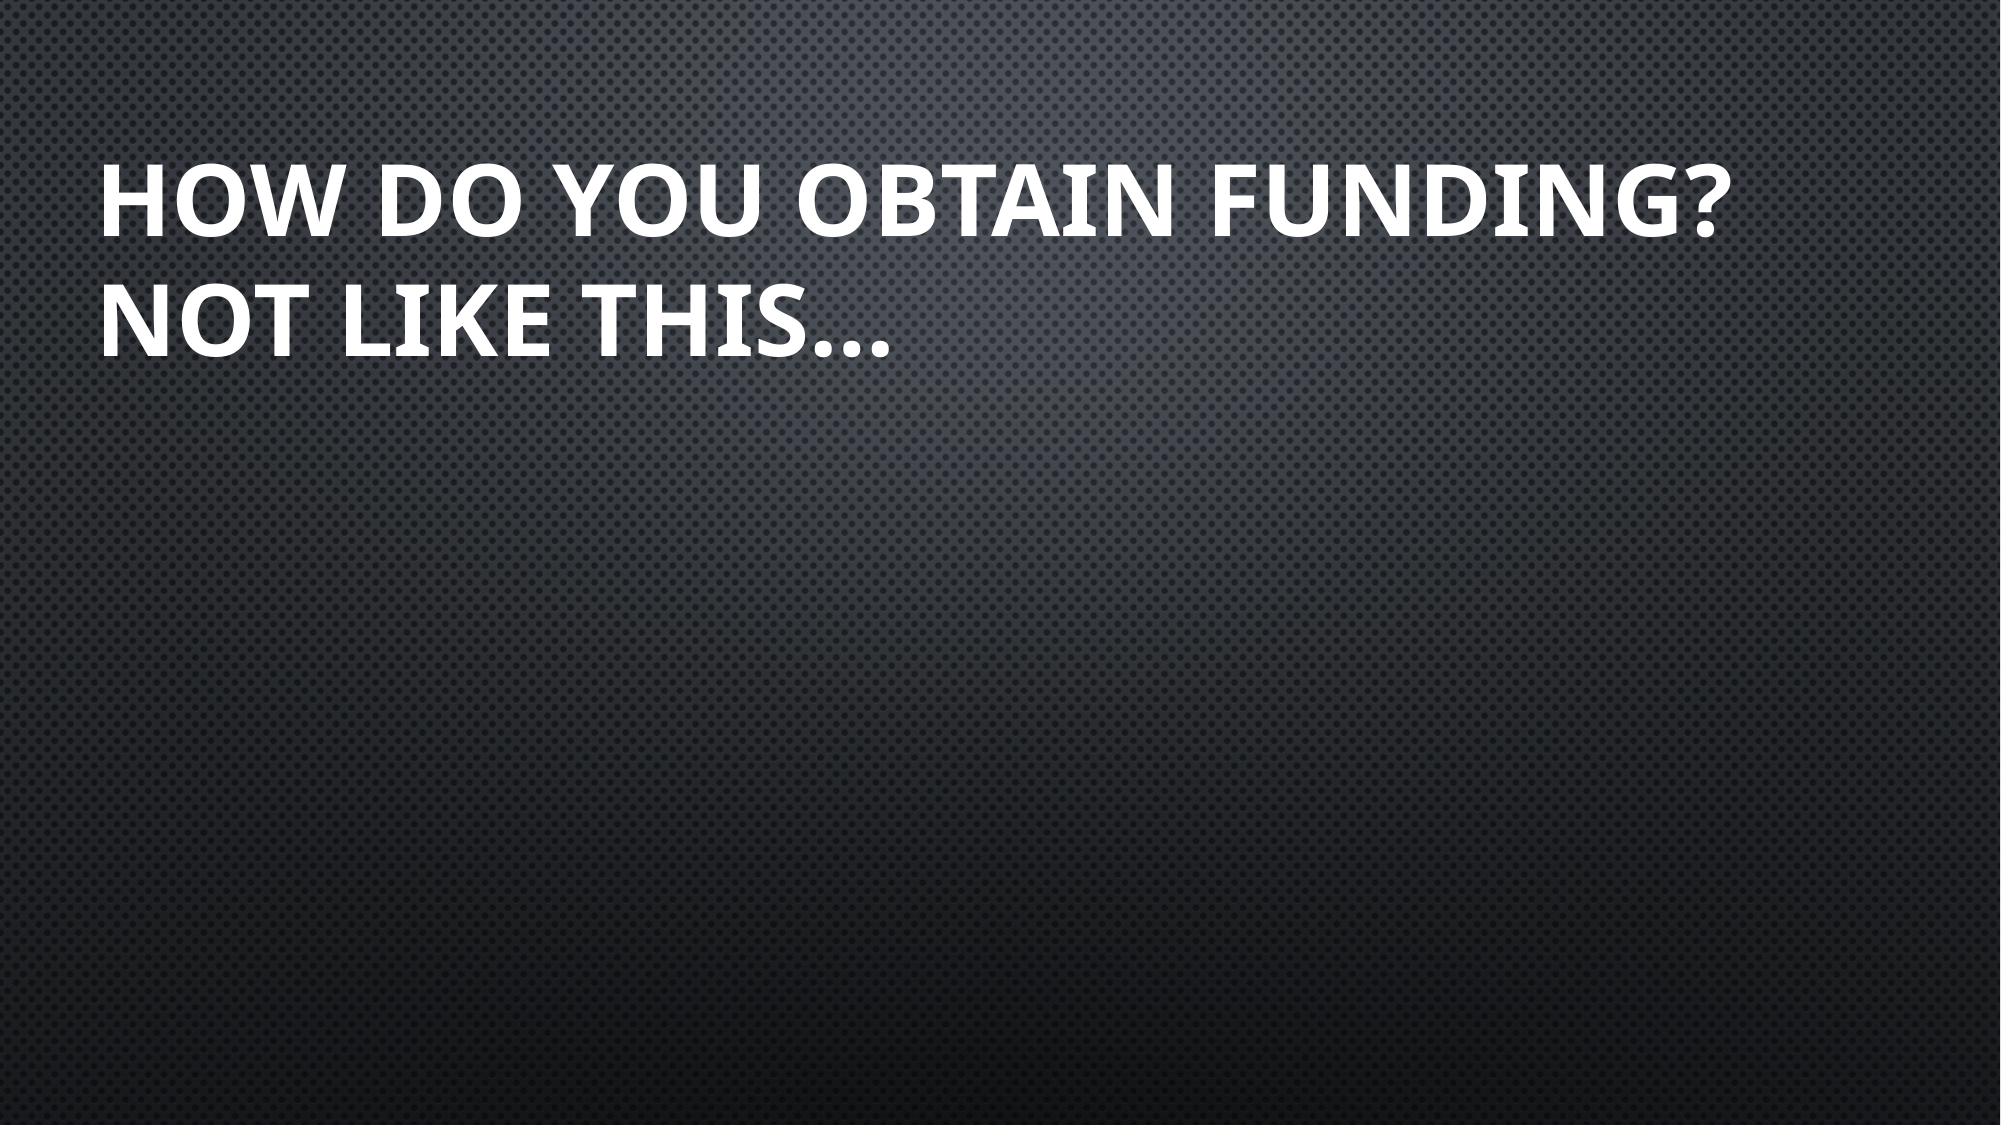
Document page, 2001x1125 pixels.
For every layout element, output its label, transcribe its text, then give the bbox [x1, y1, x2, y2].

title How do you obtain funding? Not like this… [80, 99, 1902, 413]
